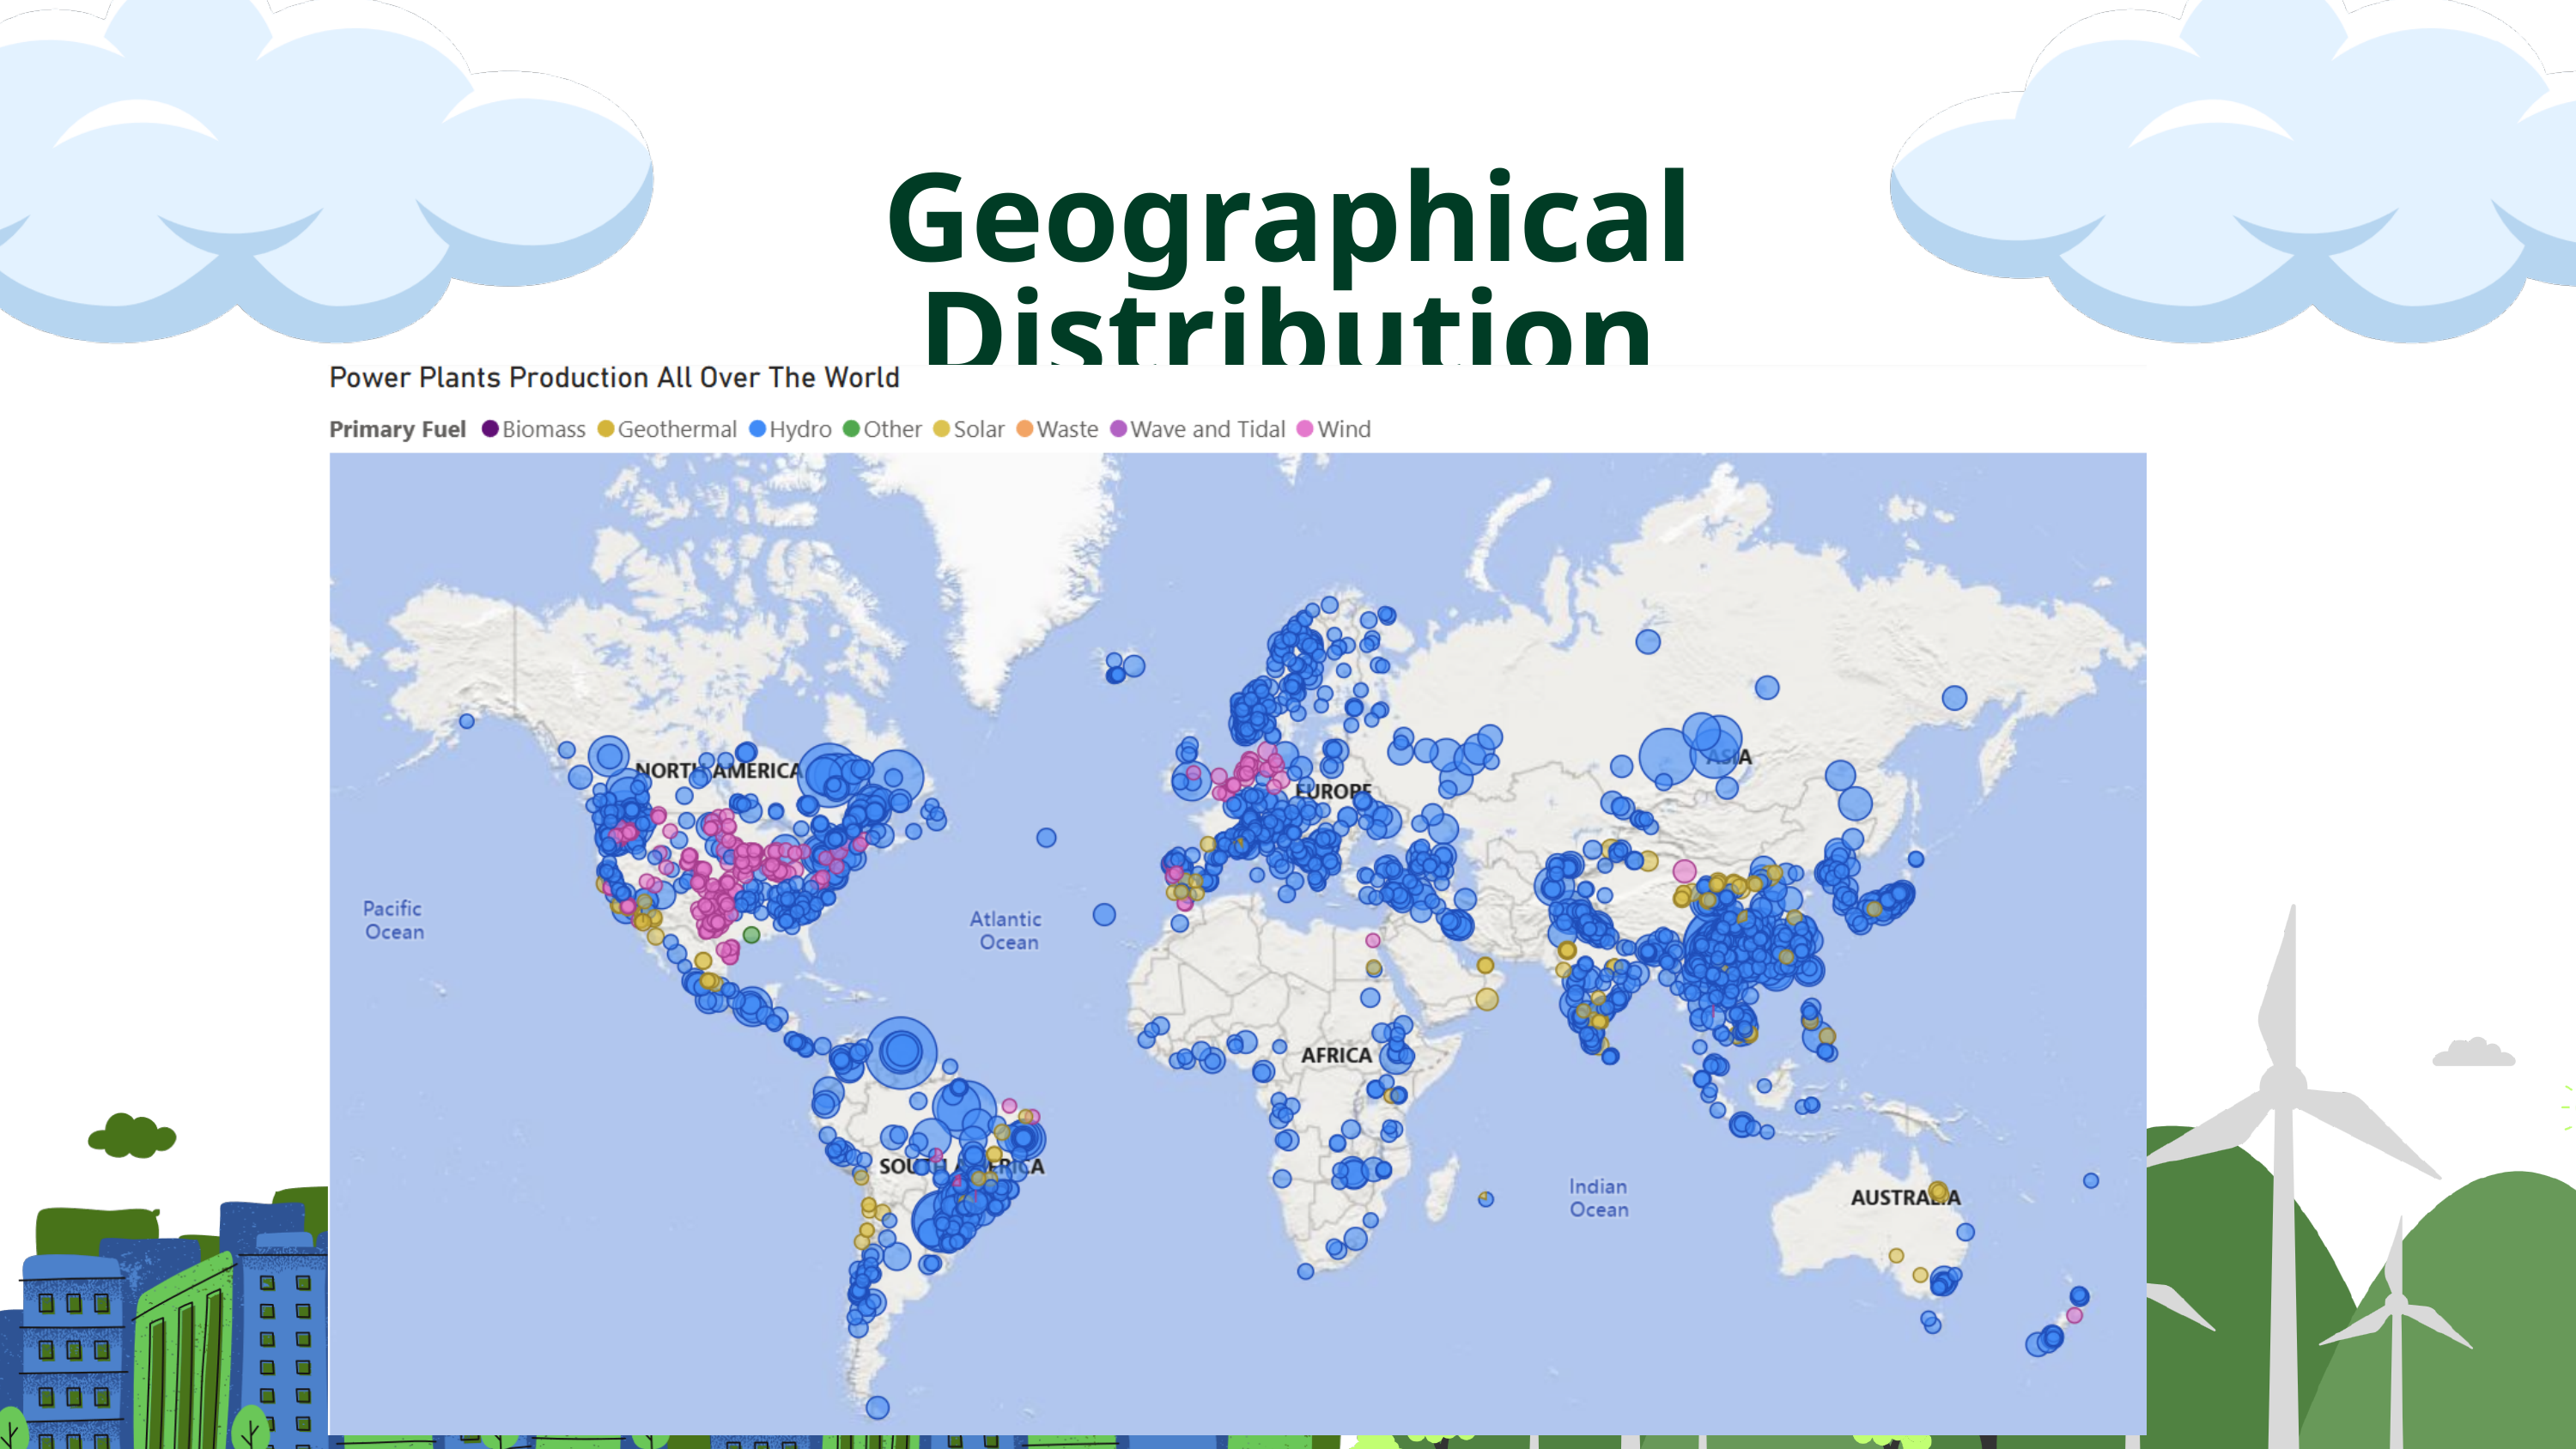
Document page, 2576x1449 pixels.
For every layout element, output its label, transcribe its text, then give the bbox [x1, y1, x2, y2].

text_box Geographical Distribution [671, 167, 1874, 364]
text_box [751, 1441, 1439, 1449]
text_box [1874, 0, 2576, 367]
text_box [0, 0, 671, 367]
text_box [0, 1112, 751, 1449]
text_box [1439, 1441, 1953, 1449]
text_box [1953, 904, 2576, 1449]
picture [327, 365, 2148, 1435]
